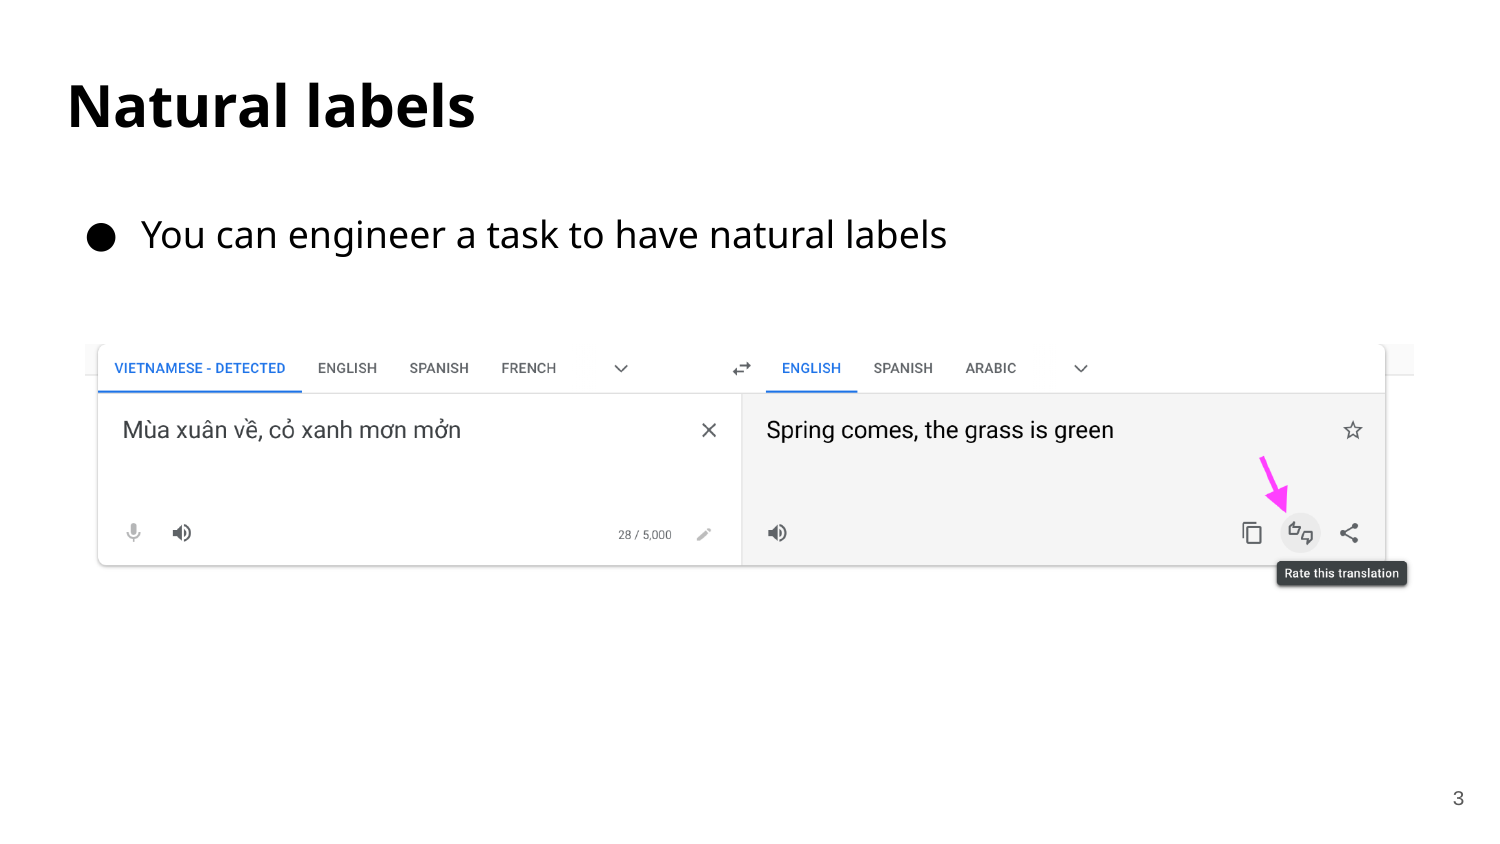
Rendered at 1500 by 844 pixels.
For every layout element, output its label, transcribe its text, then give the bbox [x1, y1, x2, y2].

title Natural labels [51, 54, 1449, 134]
picture [85, 344, 1415, 595]
list You can engineer a task to have natural labels [51, 189, 1449, 750]
slide_number 3 [1389, 764, 1480, 830]
